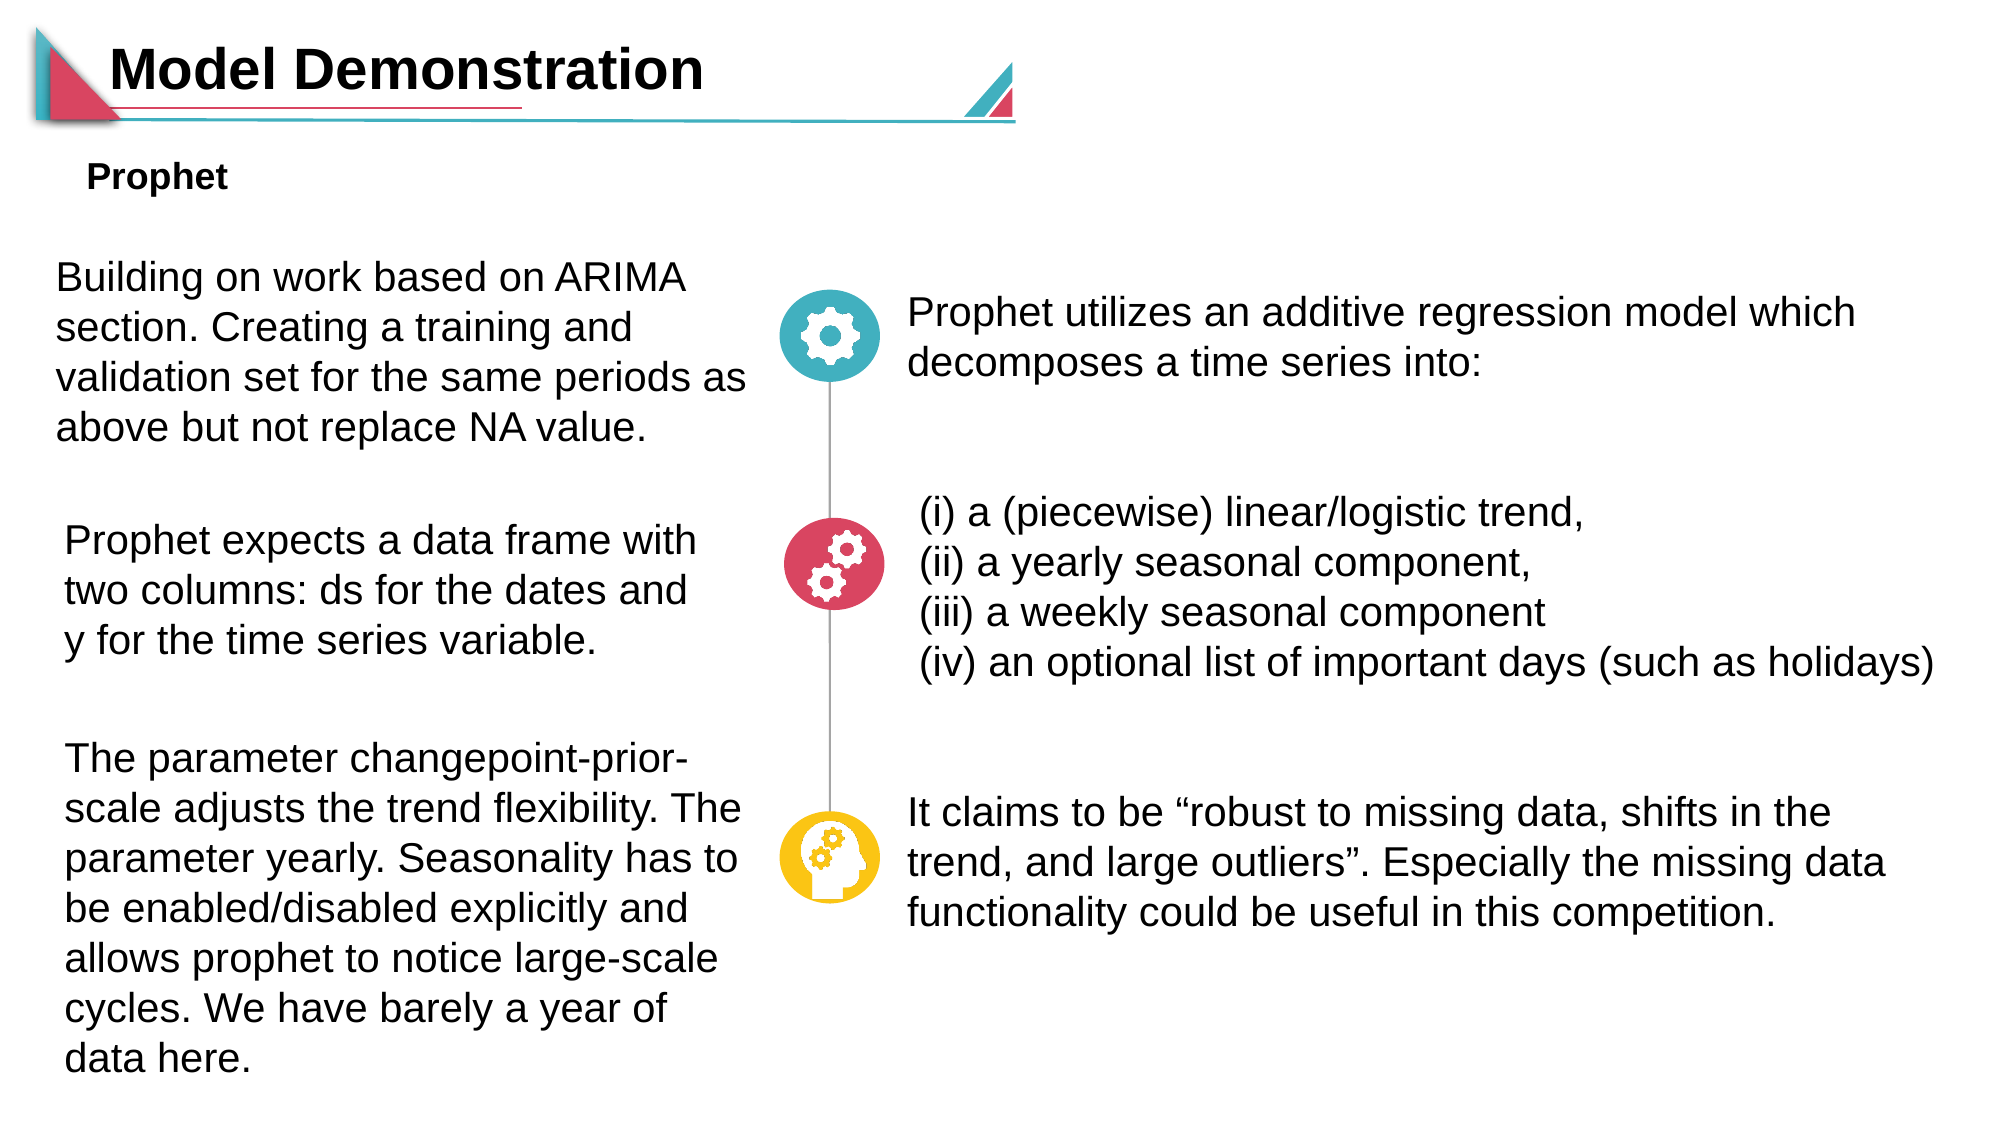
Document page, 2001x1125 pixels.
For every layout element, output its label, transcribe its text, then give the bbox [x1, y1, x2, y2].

picture [788, 294, 872, 378]
text_box [876, 317, 880, 354]
text_box Prophet expects a data frame with two columns: ds for the dates and y for the time series variable. [49, 505, 734, 671]
text_box The parameter changepoint-prior-scale adjusts the trend flexibility. The parameter yearly. Seasonality has to be enabled/disabled explicitly and allows prophet to notice large-scale cycles. We have barely a year of data here. [49, 723, 767, 1089]
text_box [35, 23, 1073, 122]
picture [793, 521, 881, 610]
text_box [779, 319, 783, 353]
picture [787, 815, 880, 909]
text_box Prophet utilizes an additive regression model which decomposes a time series into: (i) a (piecewise) linear/logistic trend, (ii) a yearly seasonal component, (iii) a weekly seasonal component (iv) an optional list of important days (such as holidays) It claims to be “robust to missing data, shifts in the trend, and large outliers”. Especially the missing data functionality could be useful in this competition. [892, 276, 1960, 943]
text_box Building on work based on ARIMA section. Creating a training and validation set for the same periods as above but not replace NA value. [40, 242, 766, 458]
text_box Prophet [71, 144, 451, 205]
